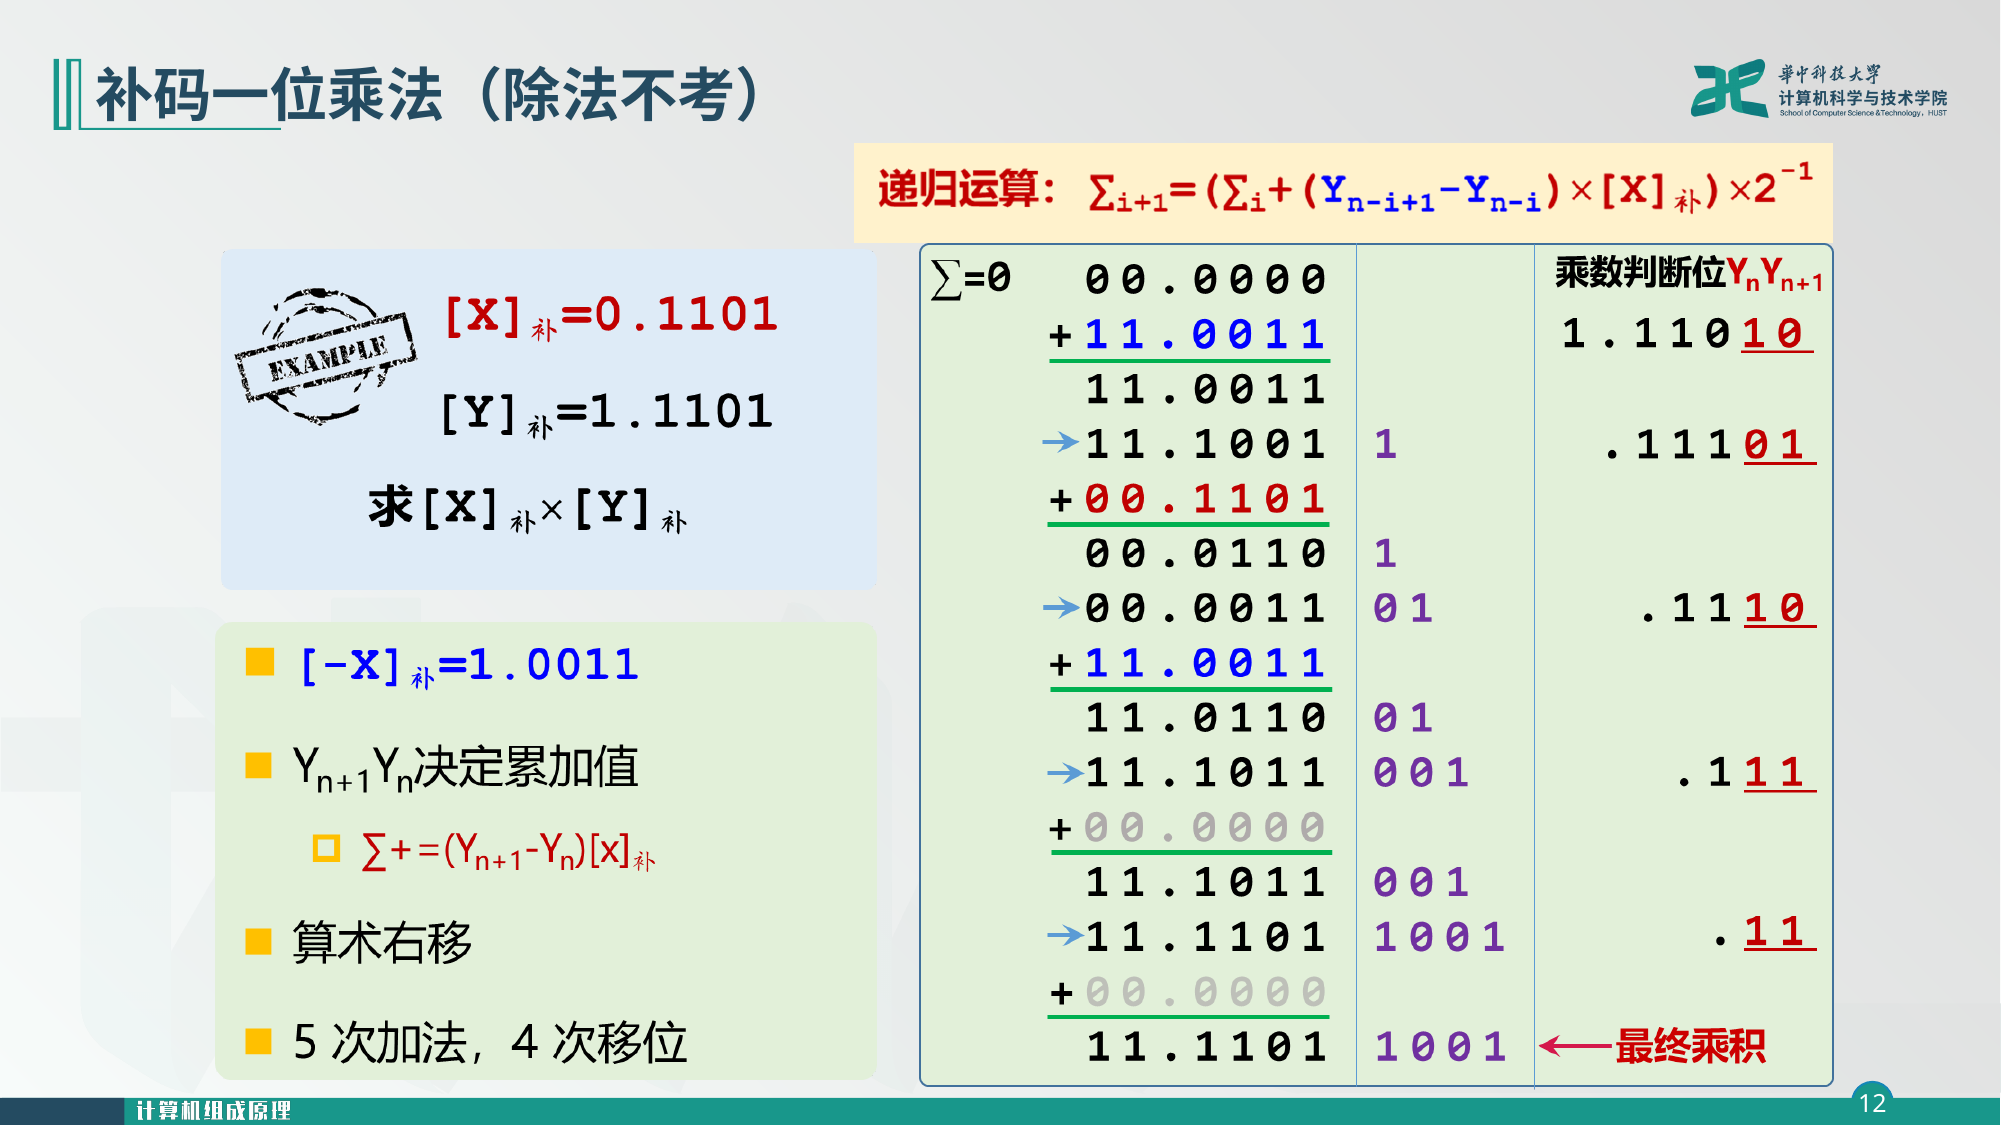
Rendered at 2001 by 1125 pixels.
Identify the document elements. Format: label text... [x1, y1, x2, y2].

title 补码一位乘法（除法不考） [80, 24, 1893, 126]
picture [1893, 59, 1947, 118]
picture [213, 143, 1855, 1099]
